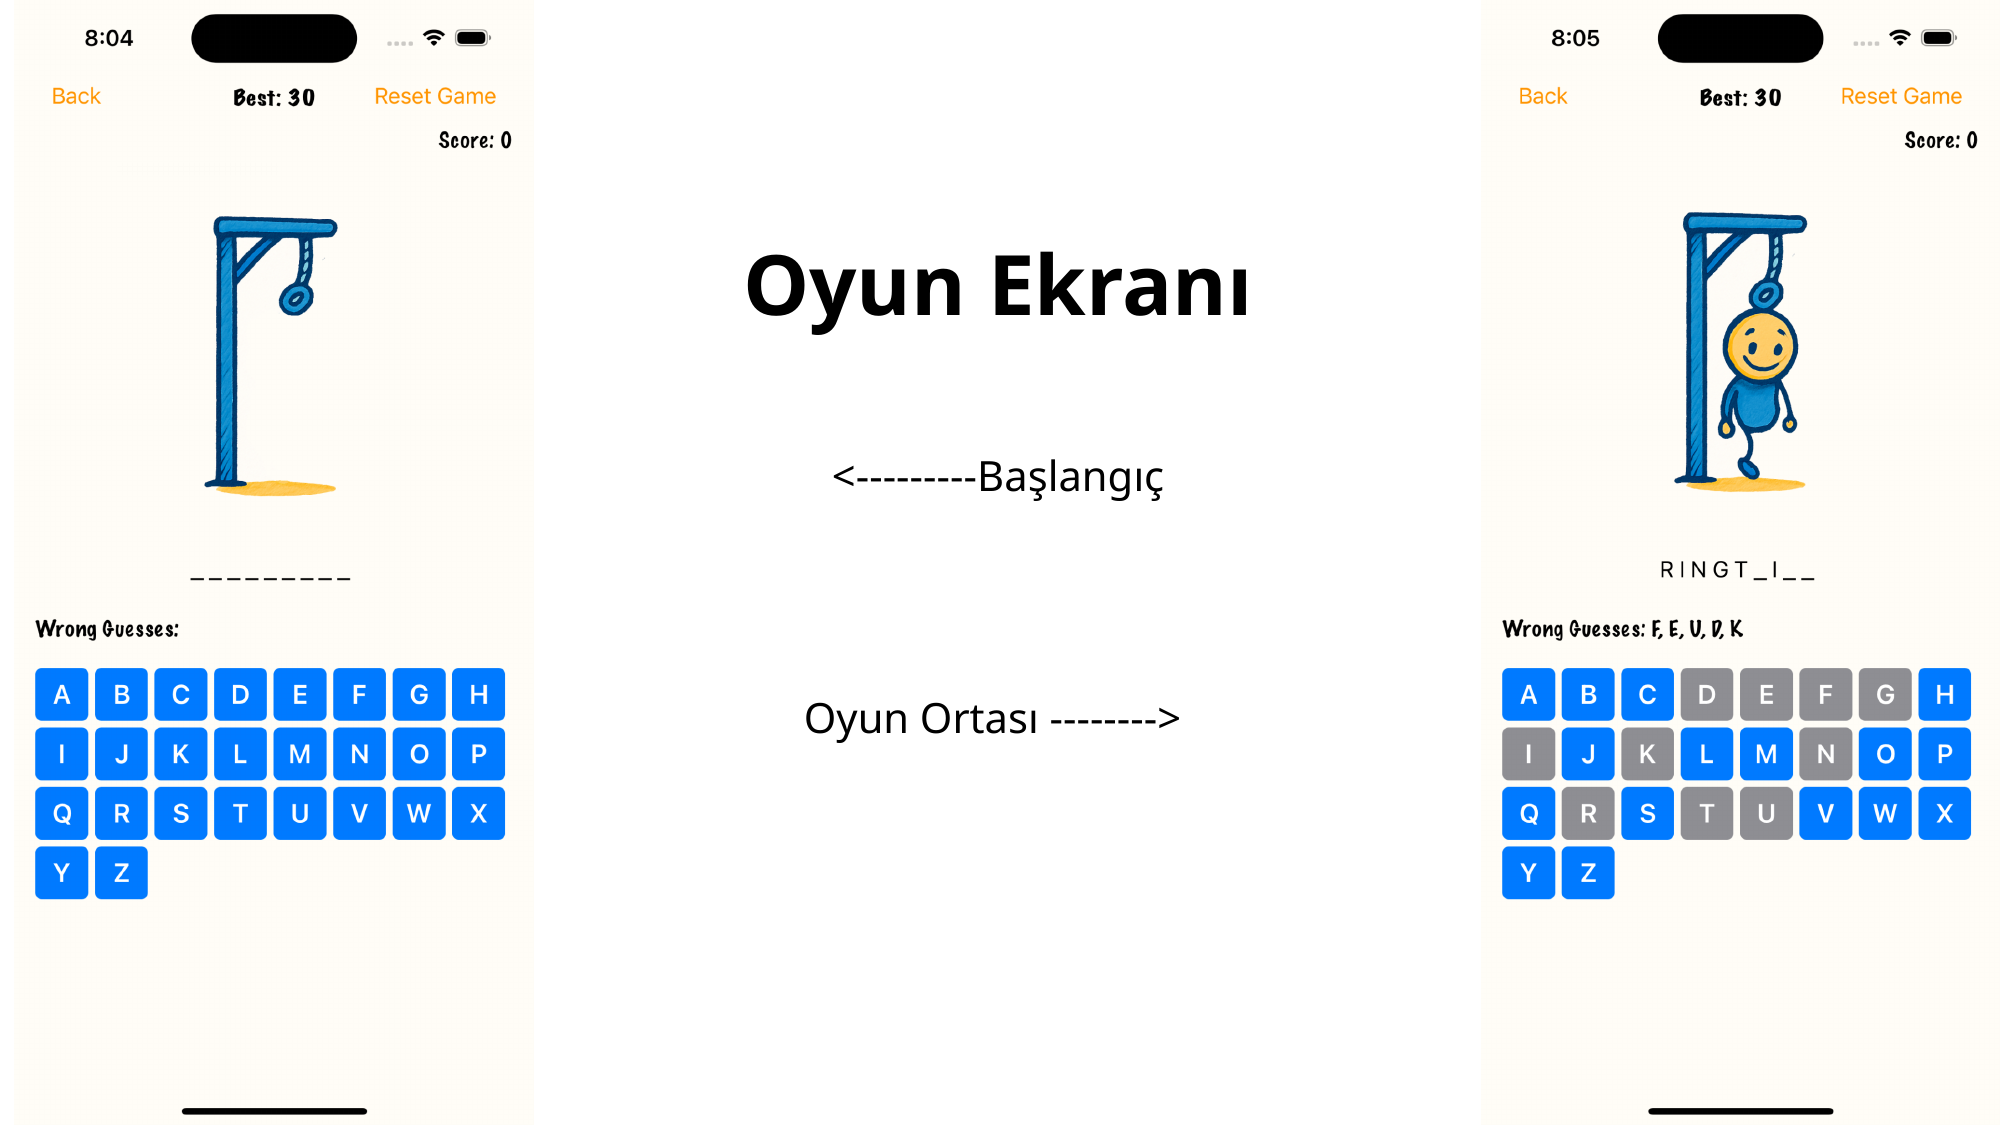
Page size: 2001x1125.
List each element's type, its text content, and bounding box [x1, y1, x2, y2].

list <---------Başlangıç Oyun Ortası --------> [534, 431, 1481, 1017]
picture [14, 0, 534, 1125]
title Oyun Ekranı [534, 224, 1481, 405]
picture [1481, 0, 2000, 1125]
